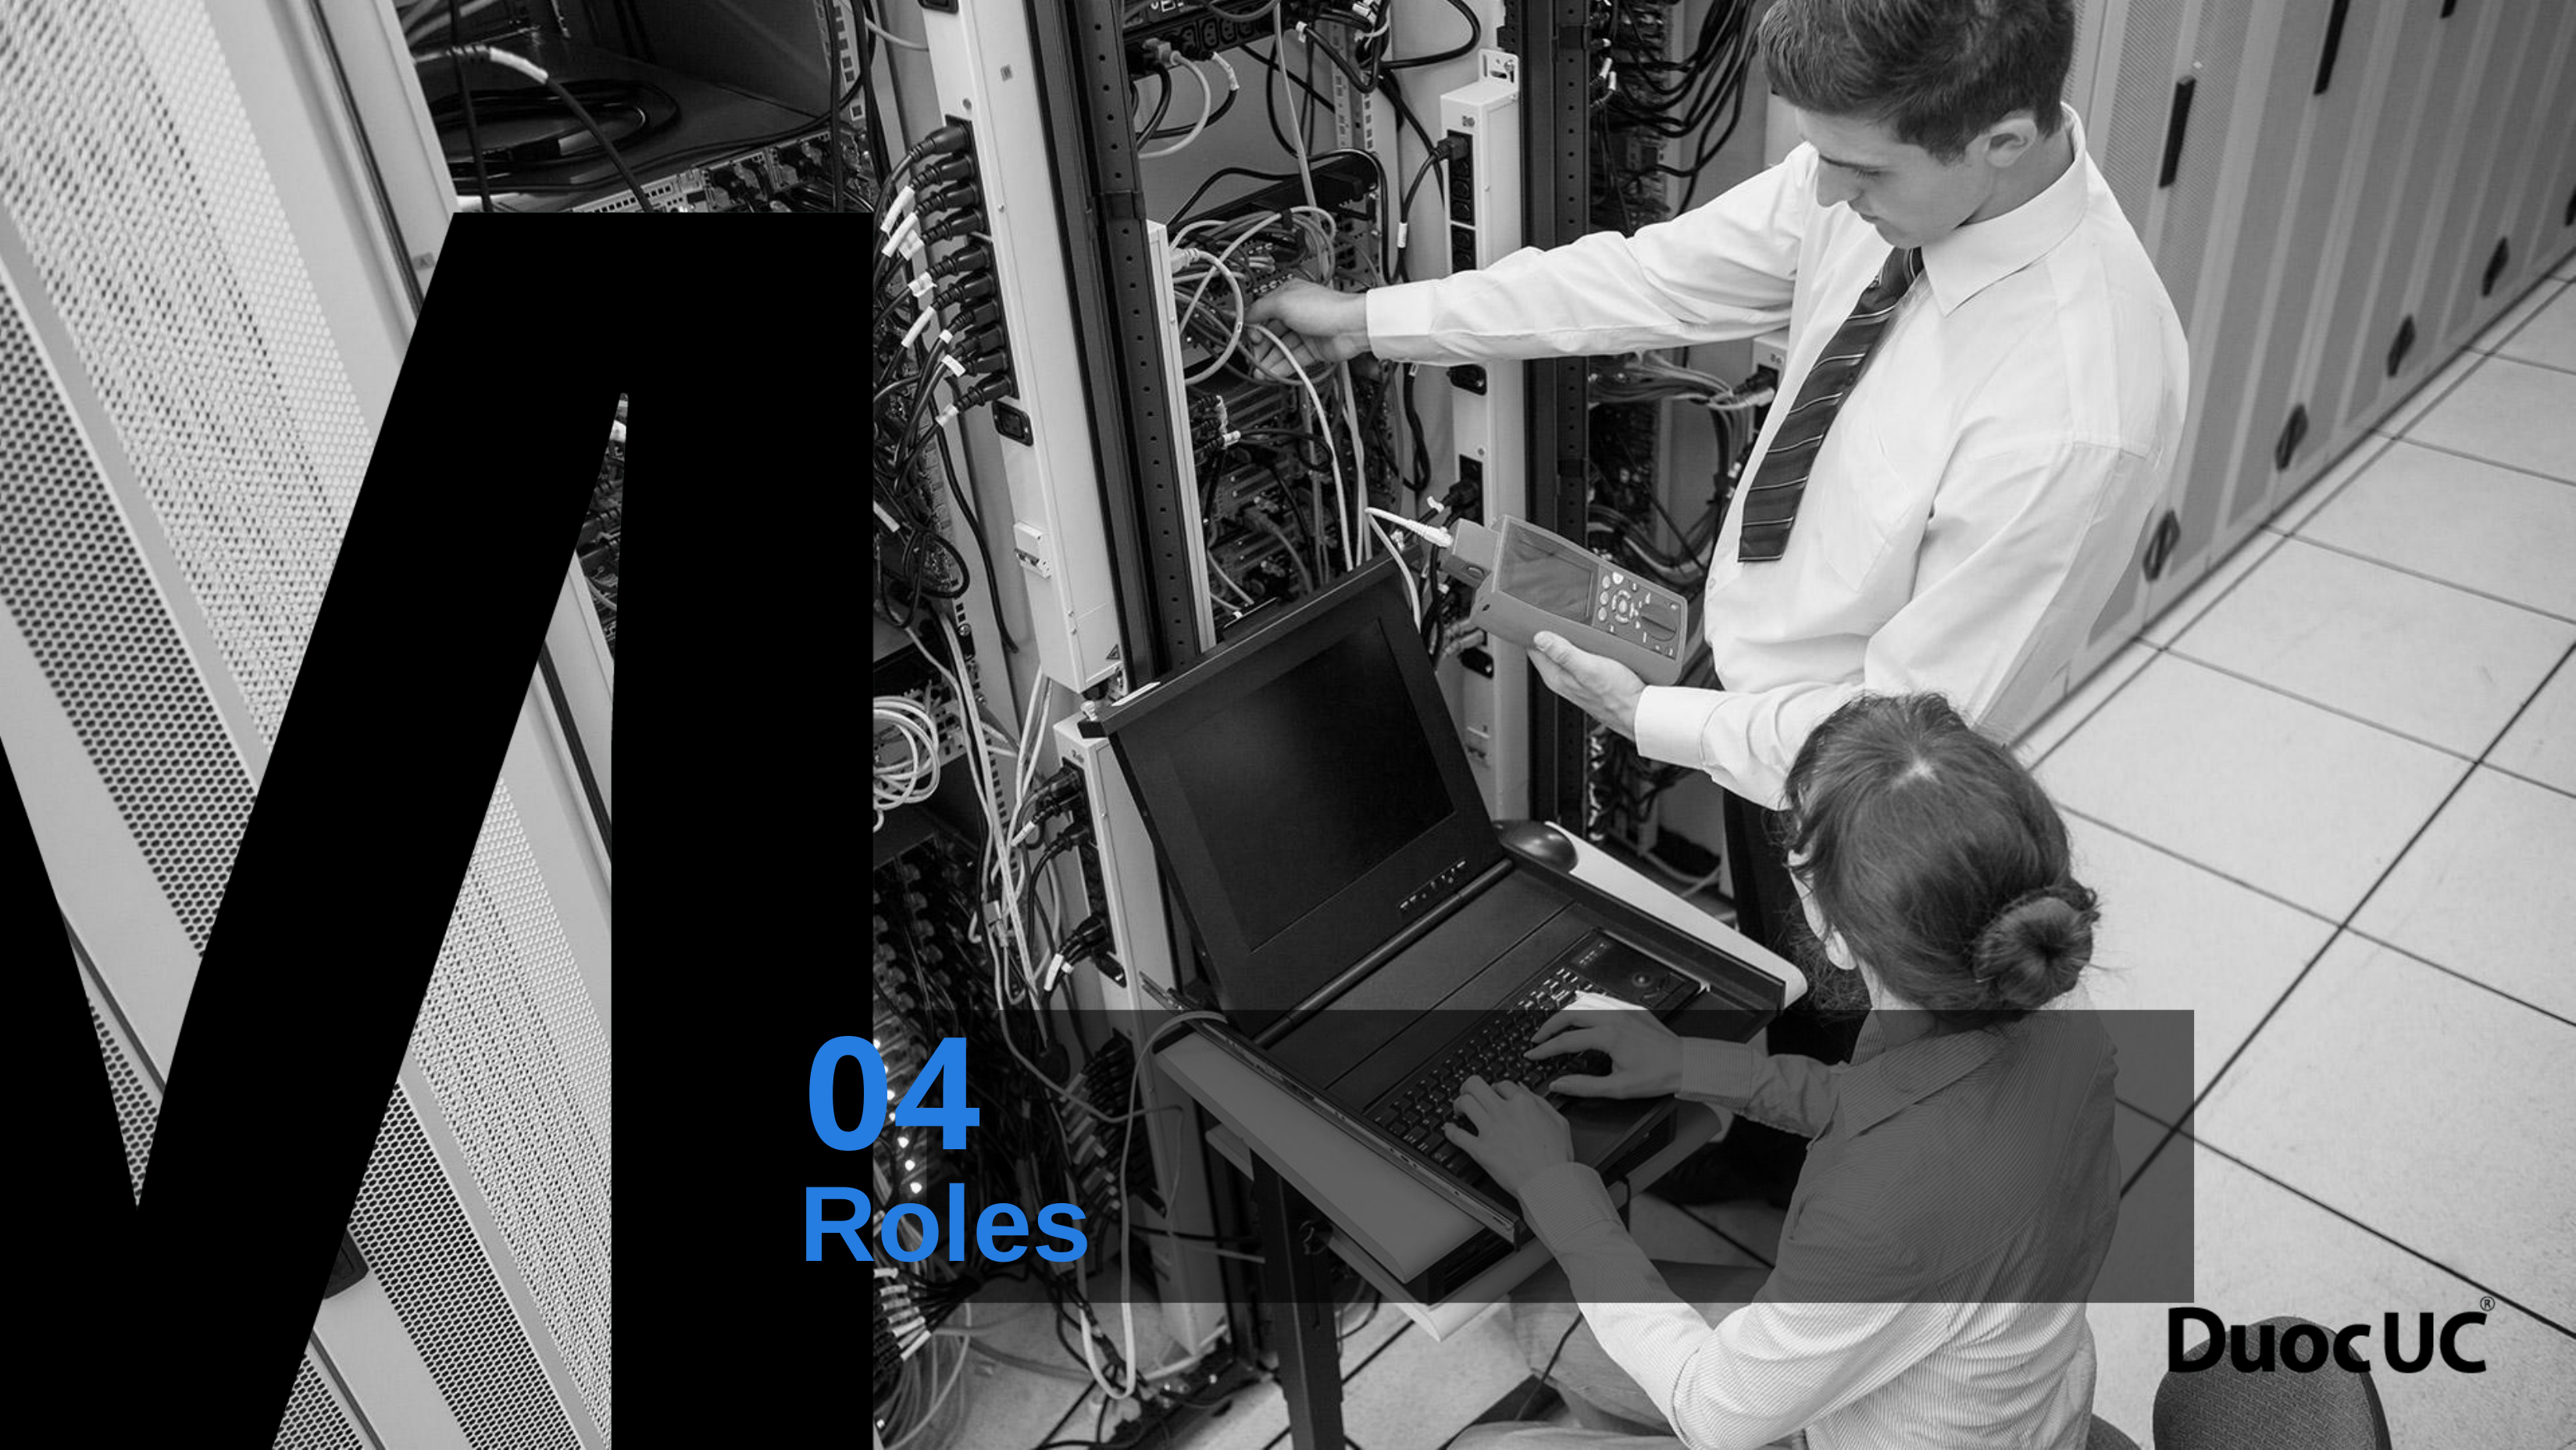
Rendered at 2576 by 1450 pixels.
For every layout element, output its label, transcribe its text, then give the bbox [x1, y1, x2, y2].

picture [0, 0, 2576, 1450]
title Roles [799, 1154, 1956, 1397]
text_box 04 [804, 993, 1019, 1181]
